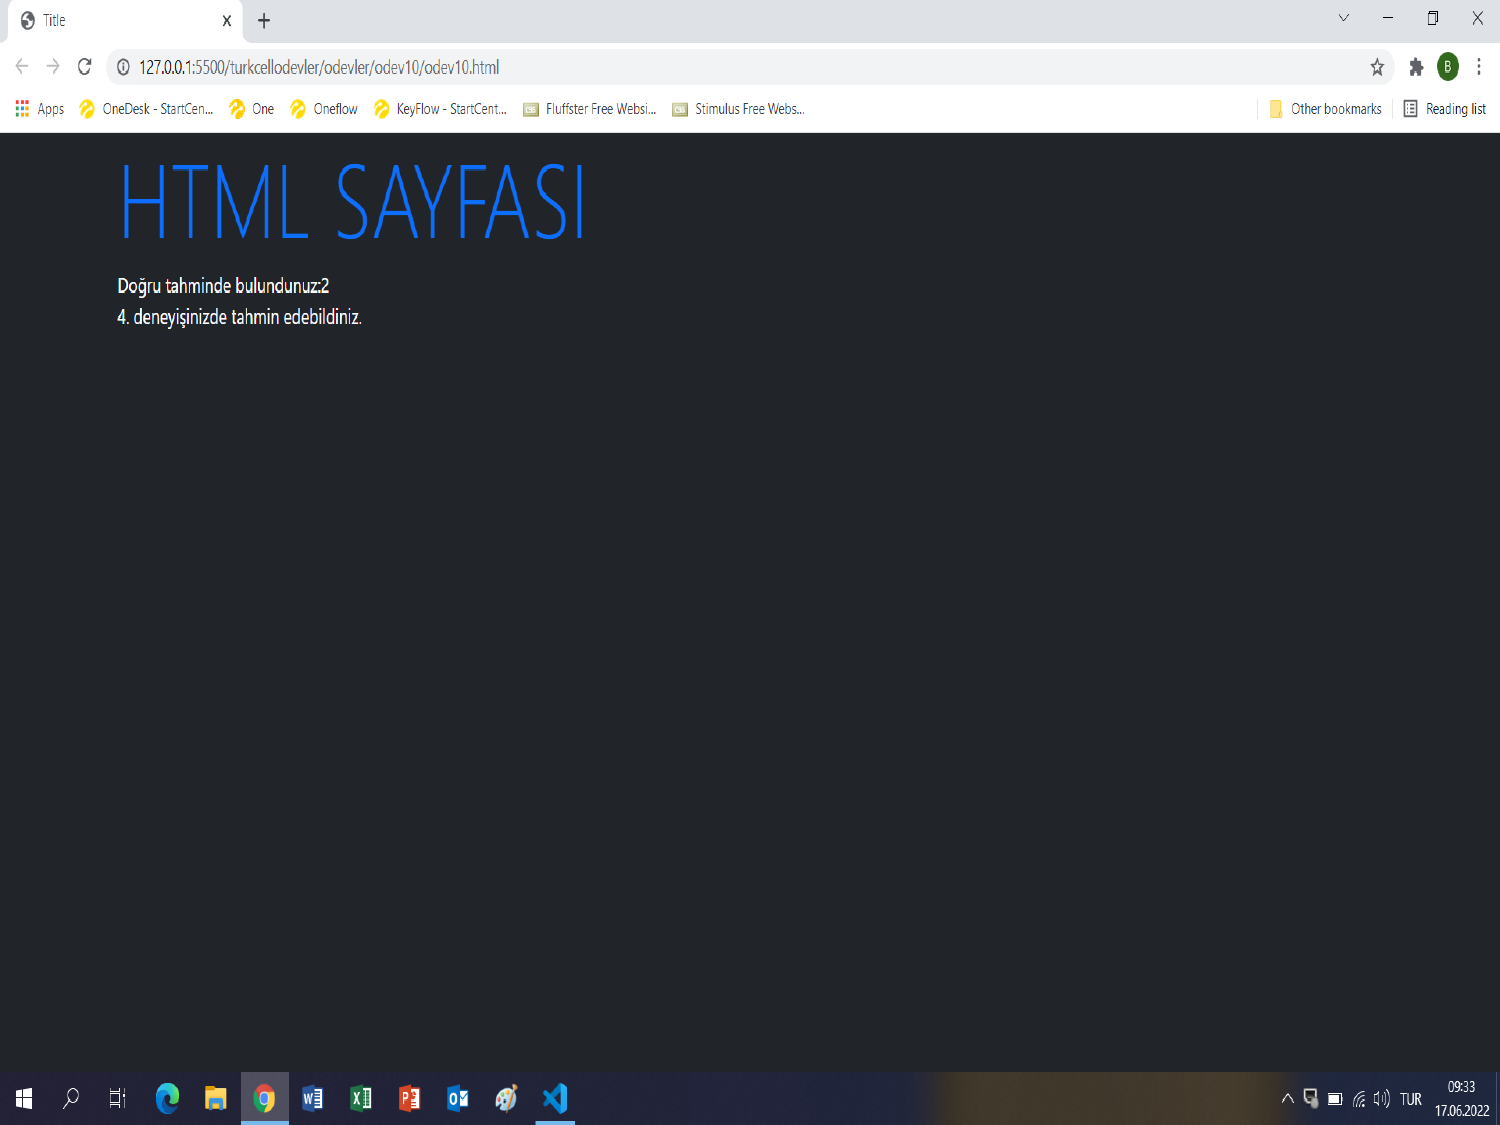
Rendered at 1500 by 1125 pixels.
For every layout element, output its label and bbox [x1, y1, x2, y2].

list [0, 0, 1500, 1125]
